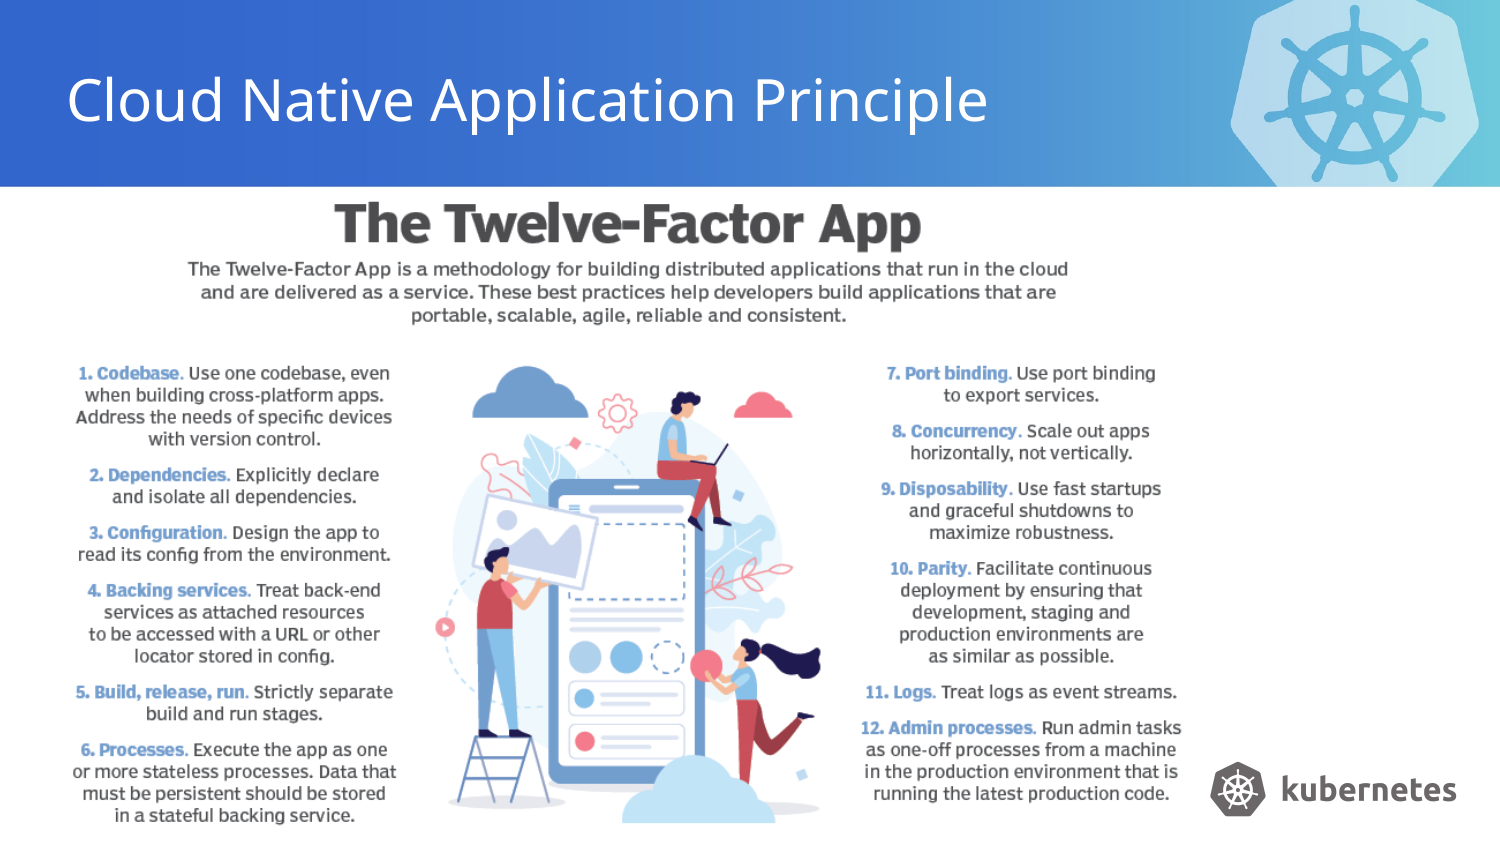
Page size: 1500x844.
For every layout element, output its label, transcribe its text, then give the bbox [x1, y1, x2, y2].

title Cloud Native Application Principle [51, 48, 1449, 142]
picture [0, 0, 1500, 844]
